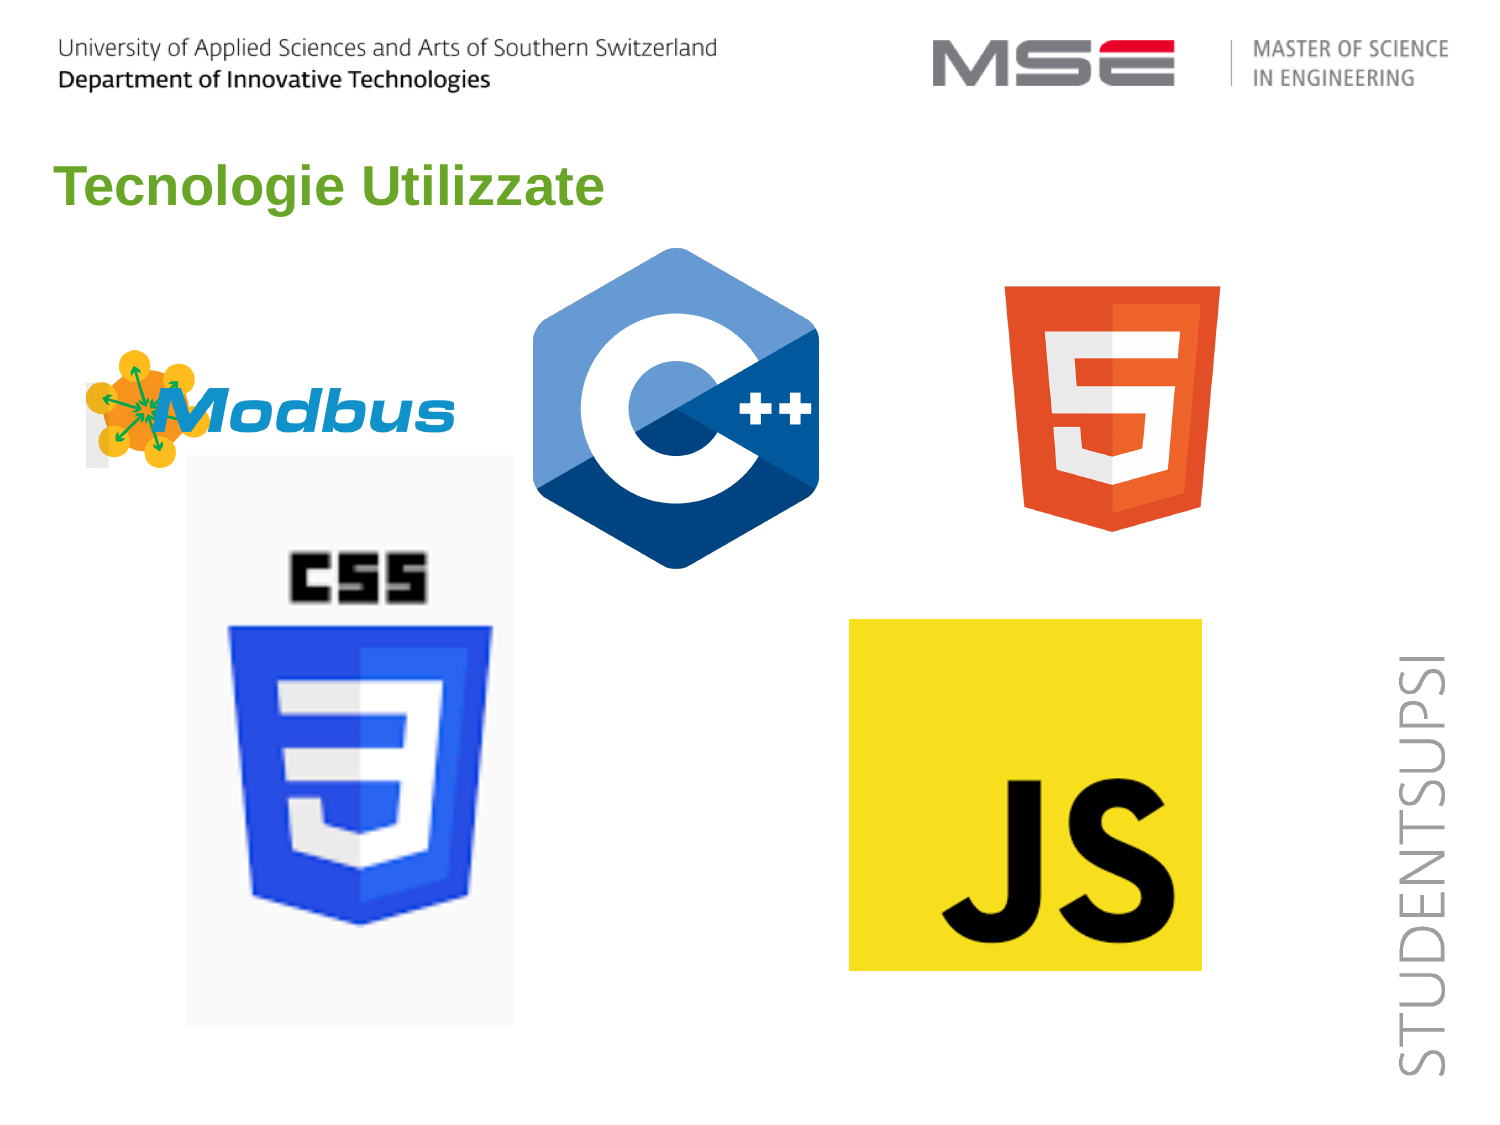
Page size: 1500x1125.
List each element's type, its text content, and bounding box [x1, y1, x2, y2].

picture [86, 349, 514, 1026]
list Tecnologie Utilizzate [53, 149, 1341, 219]
picture [29, 23, 1471, 159]
picture [849, 619, 1202, 972]
picture [533, 248, 819, 570]
picture [1399, 657, 1445, 1076]
picture [884, 284, 1341, 534]
